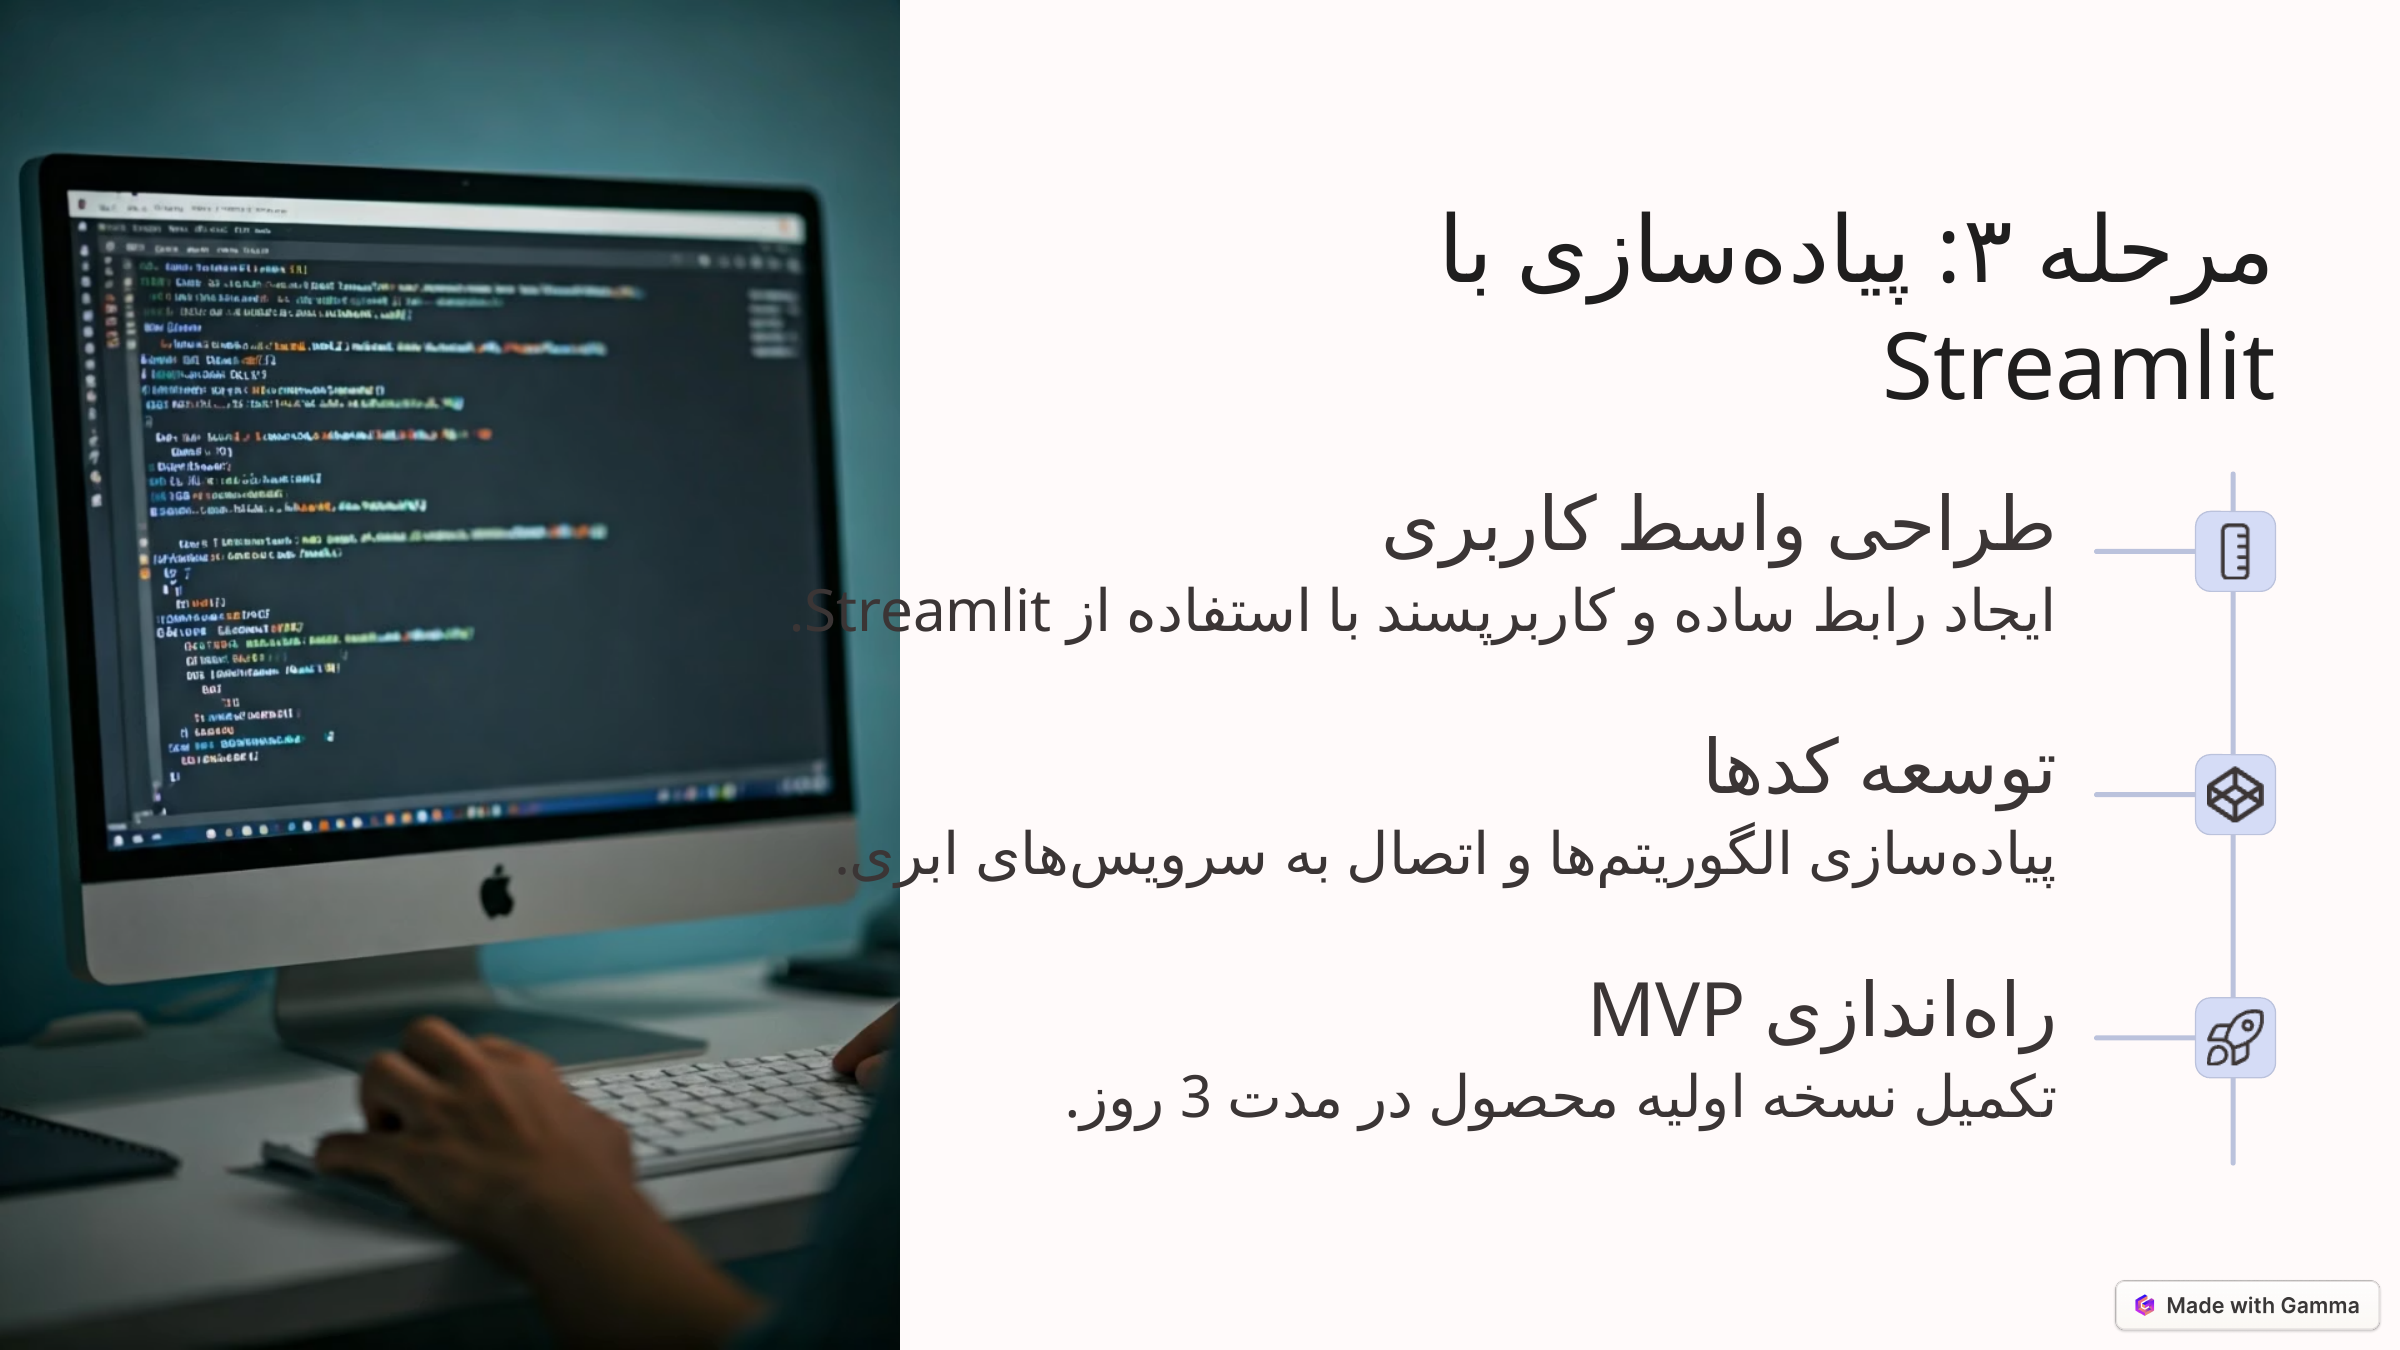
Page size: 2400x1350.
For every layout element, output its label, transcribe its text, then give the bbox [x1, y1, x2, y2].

text_box راه‌اندازی MVP [1590, 993, 2058, 1052]
text_box طراحی واسط کاربری [1590, 506, 2058, 566]
text_box پیاده‌سازی الگوریتم‌ها و اتصال به سرویس‌های ابری. [1024, 830, 2058, 887]
picture [2207, 516, 2264, 587]
text_box [2195, 754, 2276, 835]
picture [2106, 1271, 2389, 1339]
text_box [2230, 835, 2236, 997]
text_box [2094, 548, 2195, 554]
text_box ایجاد رابط ساده و کاربرپسند با استفاده از Streamlit. [1024, 586, 2058, 644]
text_box [2094, 1035, 2195, 1041]
text_box [2230, 592, 2236, 754]
picture [2207, 1002, 2264, 1073]
picture [0, 0, 900, 1350]
text_box [2230, 471, 2236, 511]
picture [2207, 759, 2264, 830]
text_box [2094, 792, 2195, 798]
text_box تکمیل نسخه اولیه محصول در مدت 3 روز. [1024, 1073, 2058, 1131]
text_box [2230, 1078, 2236, 1166]
text_box مرحله ۳: پیاده‌سازی با Streamlit [1024, 184, 2276, 419]
text_box [2195, 511, 2276, 592]
text_box توسعه کدها [1590, 750, 2058, 809]
text_box [2195, 997, 2276, 1078]
